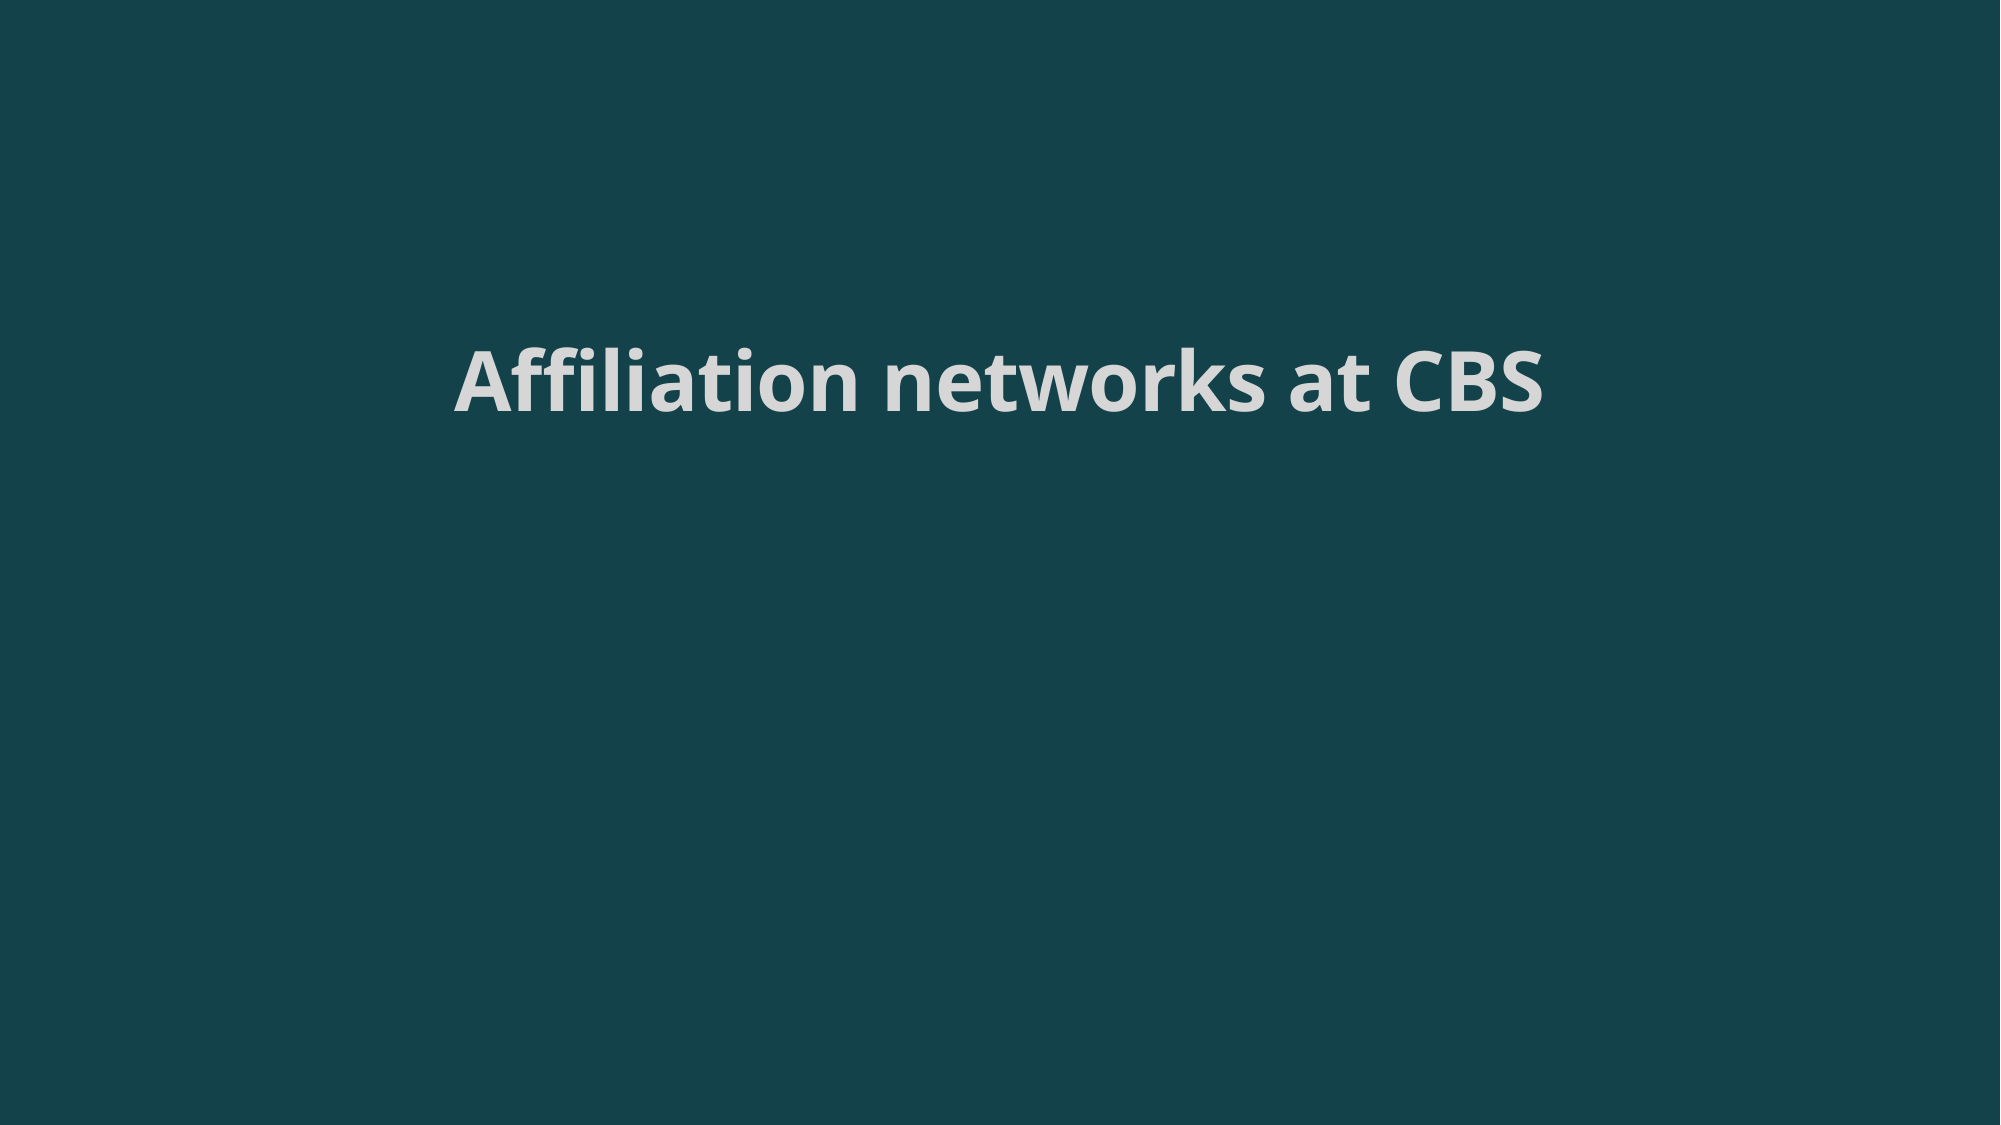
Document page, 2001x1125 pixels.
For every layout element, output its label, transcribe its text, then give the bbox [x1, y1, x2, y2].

title Affiliation networks at CBS [250, 327, 1750, 429]
